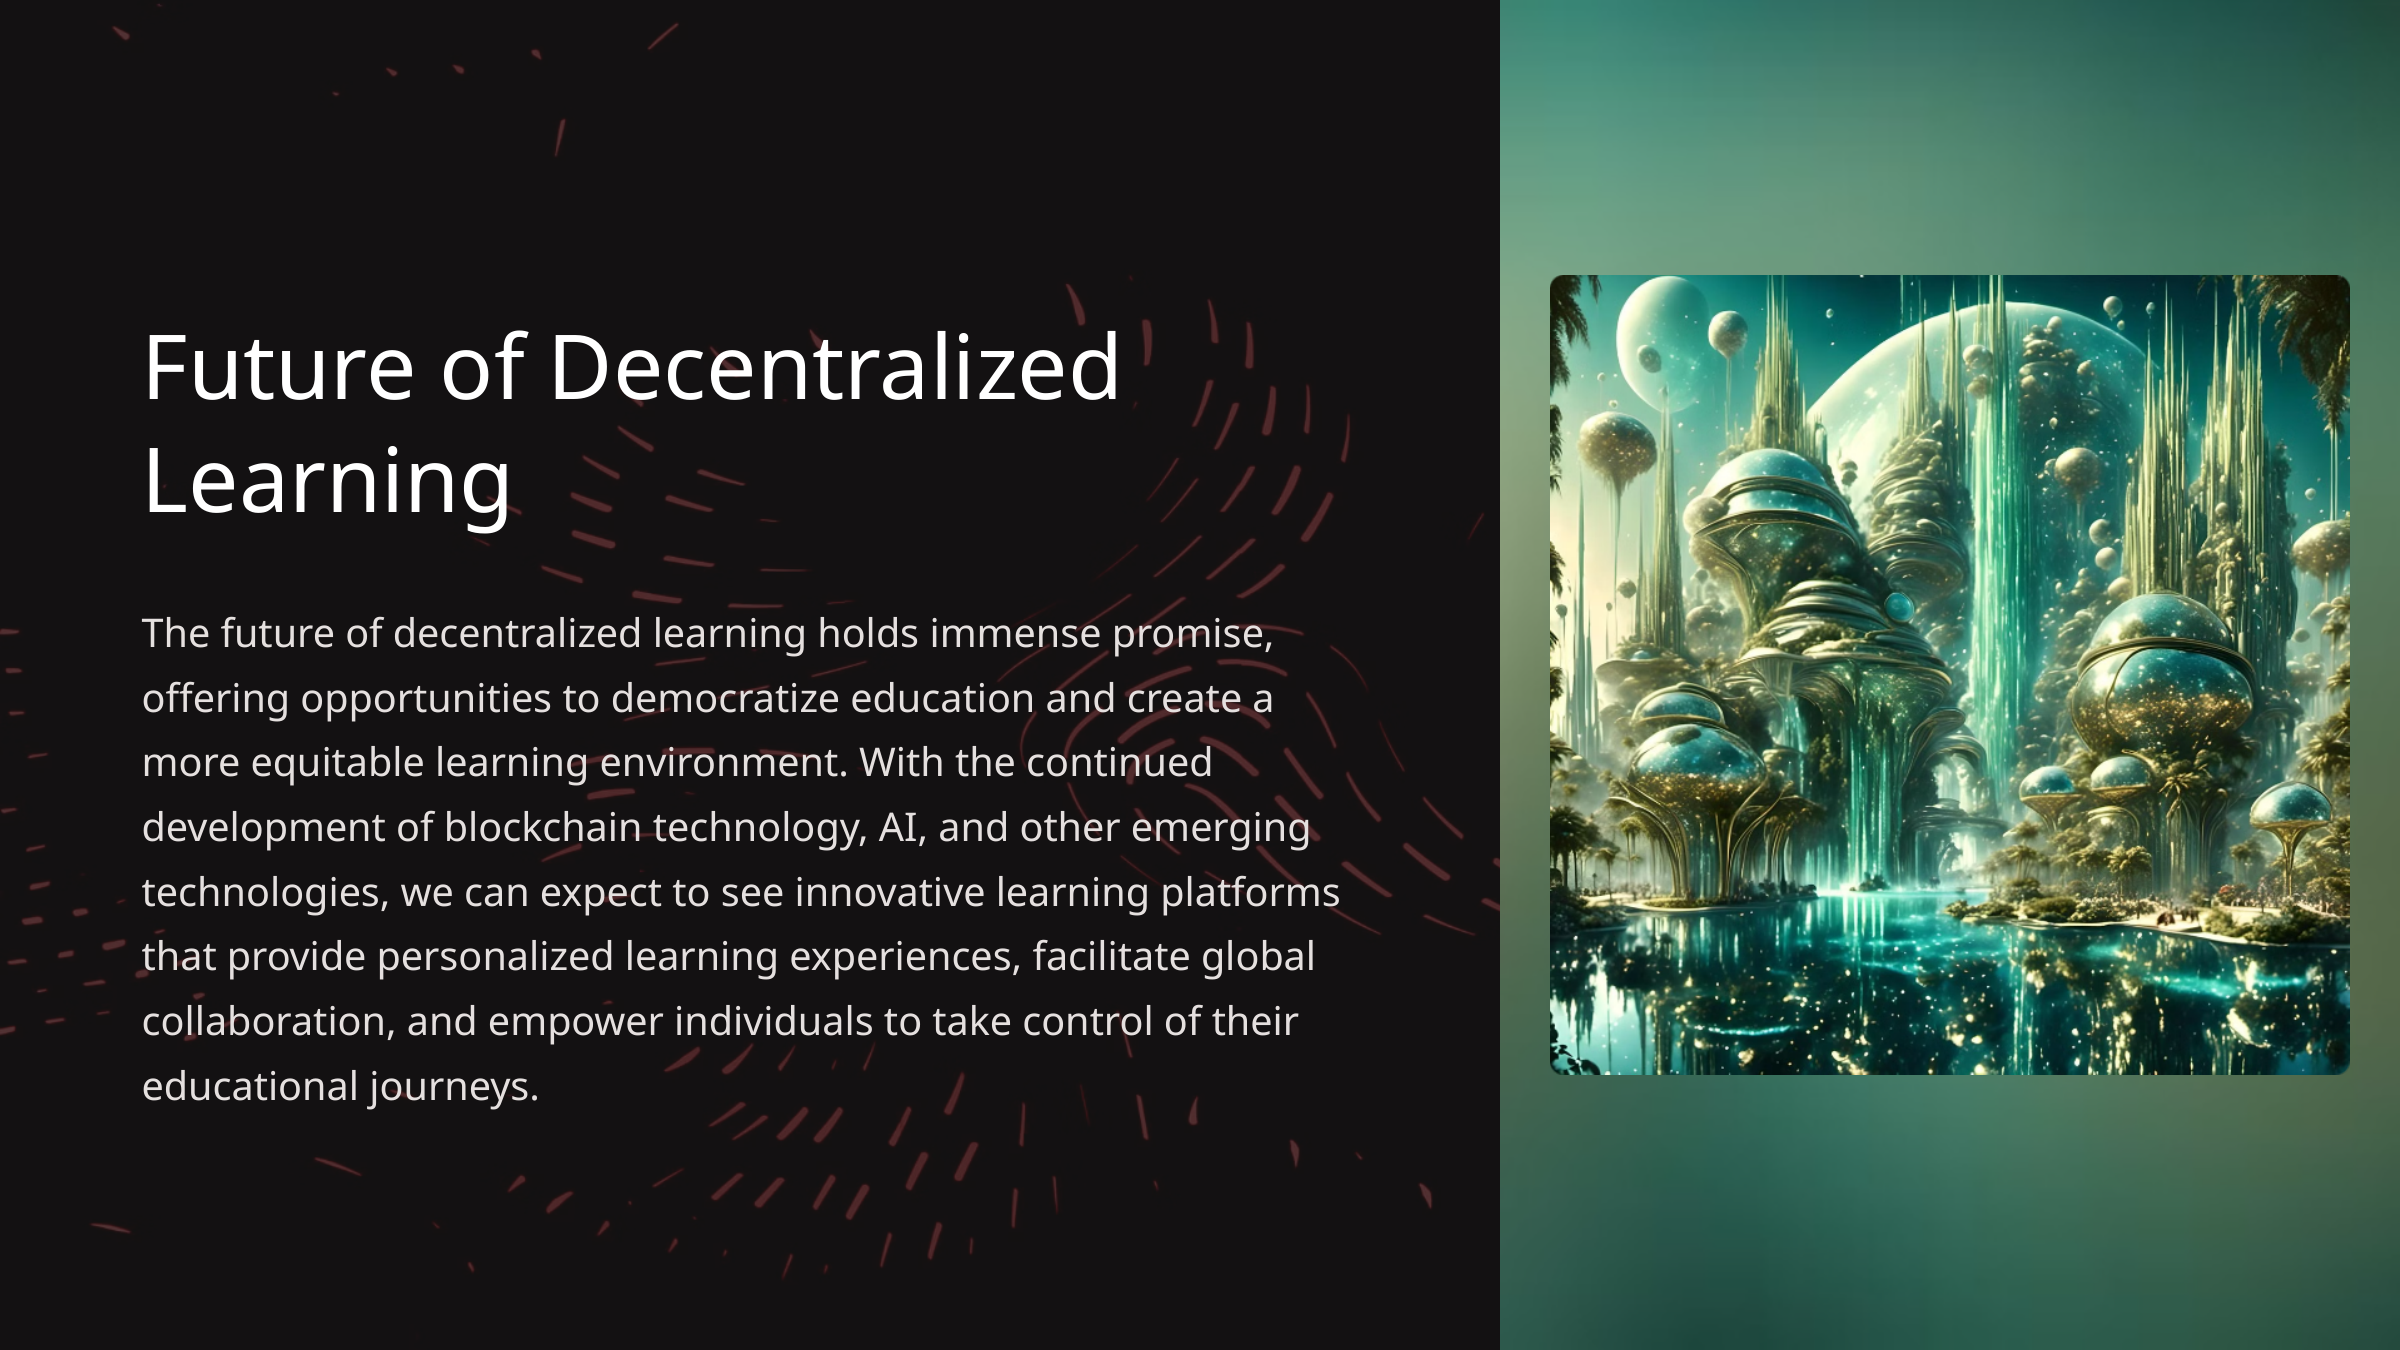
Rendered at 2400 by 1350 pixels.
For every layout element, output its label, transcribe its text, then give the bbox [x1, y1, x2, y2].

text_box The future of decentralized learning holds immense promise, offering opportunities to democratize education and create a more equitable learning environment. With the continued development of blockchain technology, AI, and other emerging technologies, we can expect to see innovative learning platforms that provide personalized learning experiences, facilitate global collaboration, and empower individuals to take control of their educational journeys. [141, 591, 1359, 1045]
picture [1499, 0, 2400, 1350]
text_box Future of Decentralized Learning [141, 305, 1359, 531]
